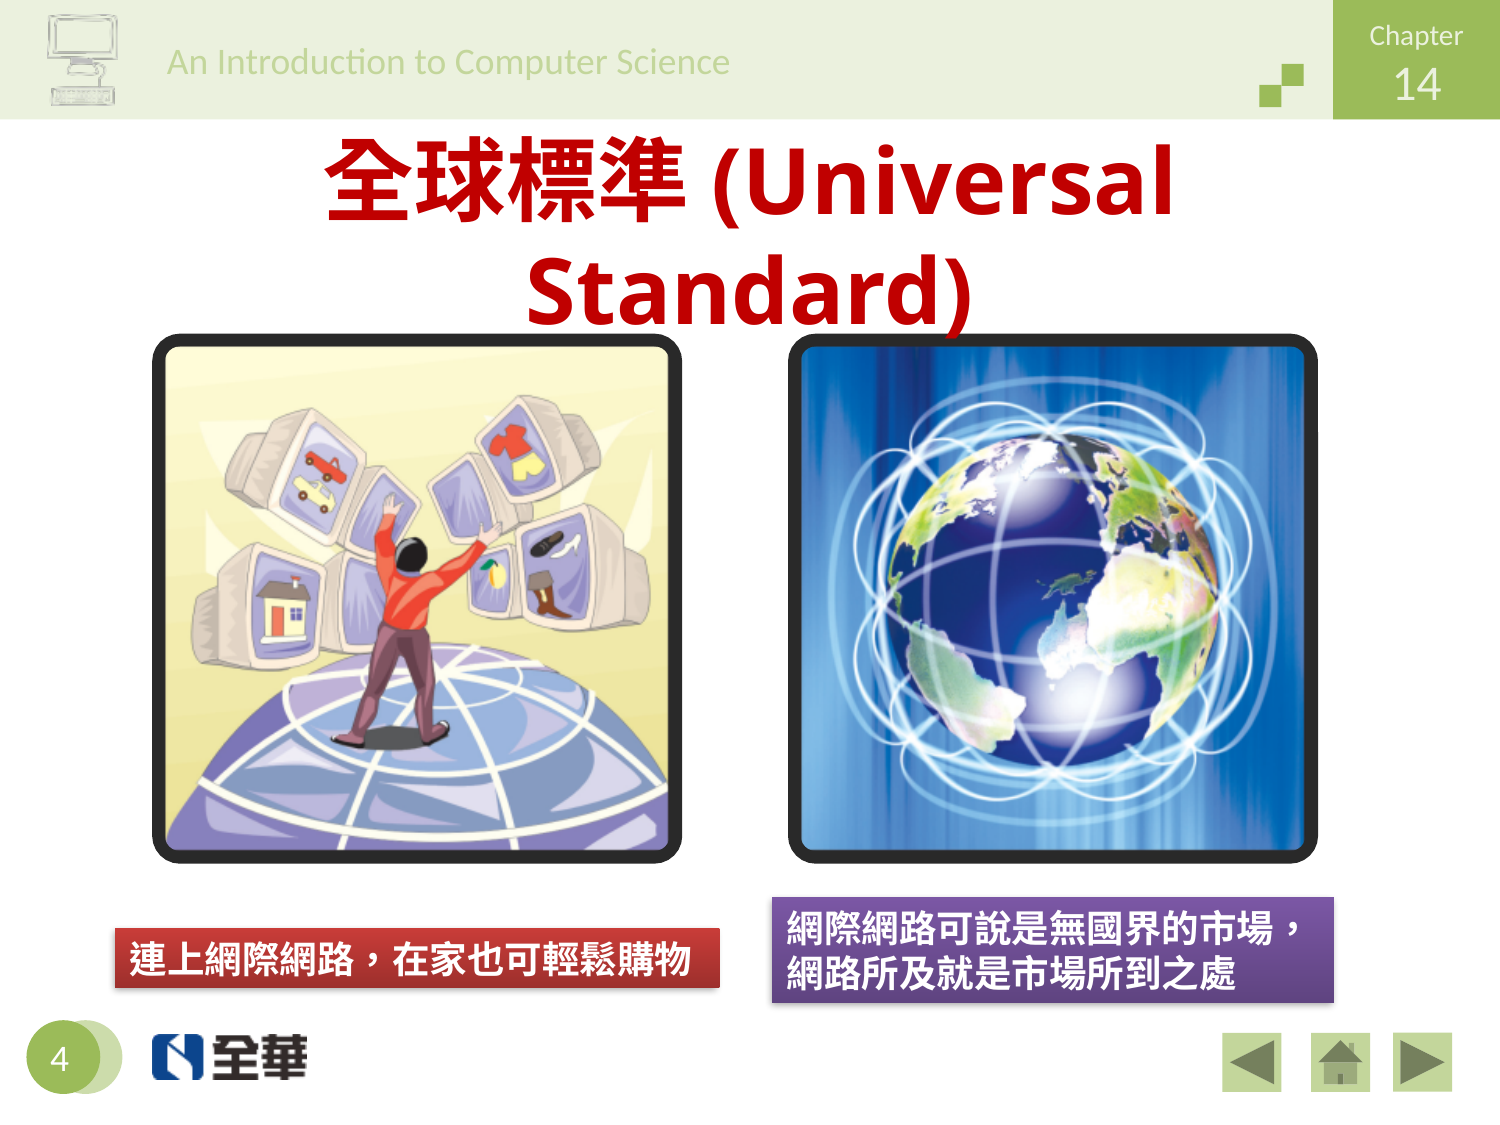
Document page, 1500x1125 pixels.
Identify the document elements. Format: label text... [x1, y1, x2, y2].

picture [794, 339, 1312, 858]
text_box 連上網際網路，在家也可輕鬆購物 [115, 928, 720, 988]
title 全球標準(Universal Standard) [75, 138, 1425, 327]
picture [158, 339, 677, 858]
text_box 網際網路可說是無國界的市場，網路所及就是市場所到之處 [772, 897, 1334, 1003]
picture [152, 1034, 307, 1080]
picture [47, 14, 118, 106]
